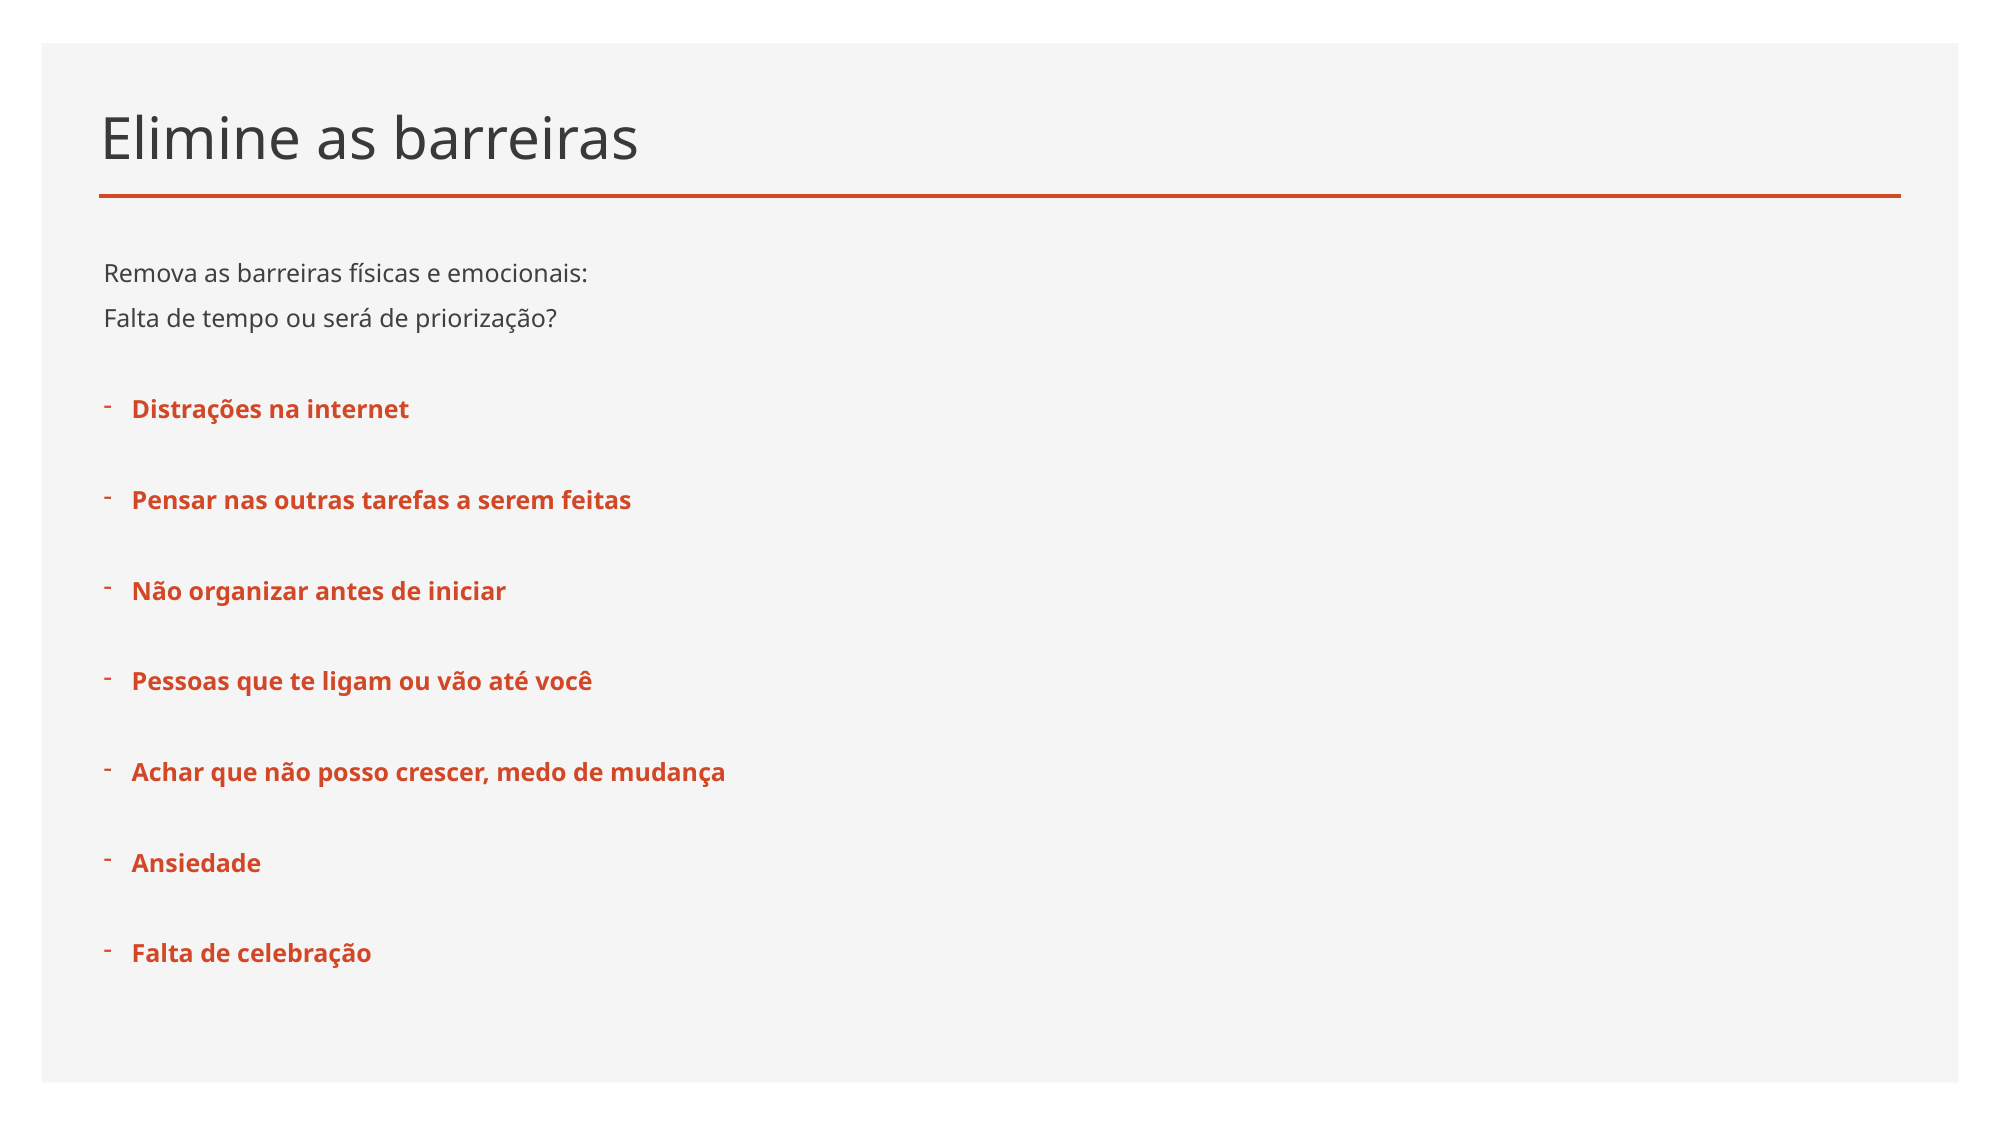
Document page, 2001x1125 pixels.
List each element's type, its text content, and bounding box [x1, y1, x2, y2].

title Elimine as barreiras [85, 73, 1214, 179]
list Remova as barreiras físicas e emocionais: Falta de tempo ou será de priorização? Distrações na internet Pensar nas outras tarefas a serem feitas Não organizar antes de iniciar Pessoas que te ligam ou vão até você Achar que não posso crescer, medo de mudança Ansiedade Falta de celebração [88, 235, 877, 1125]
